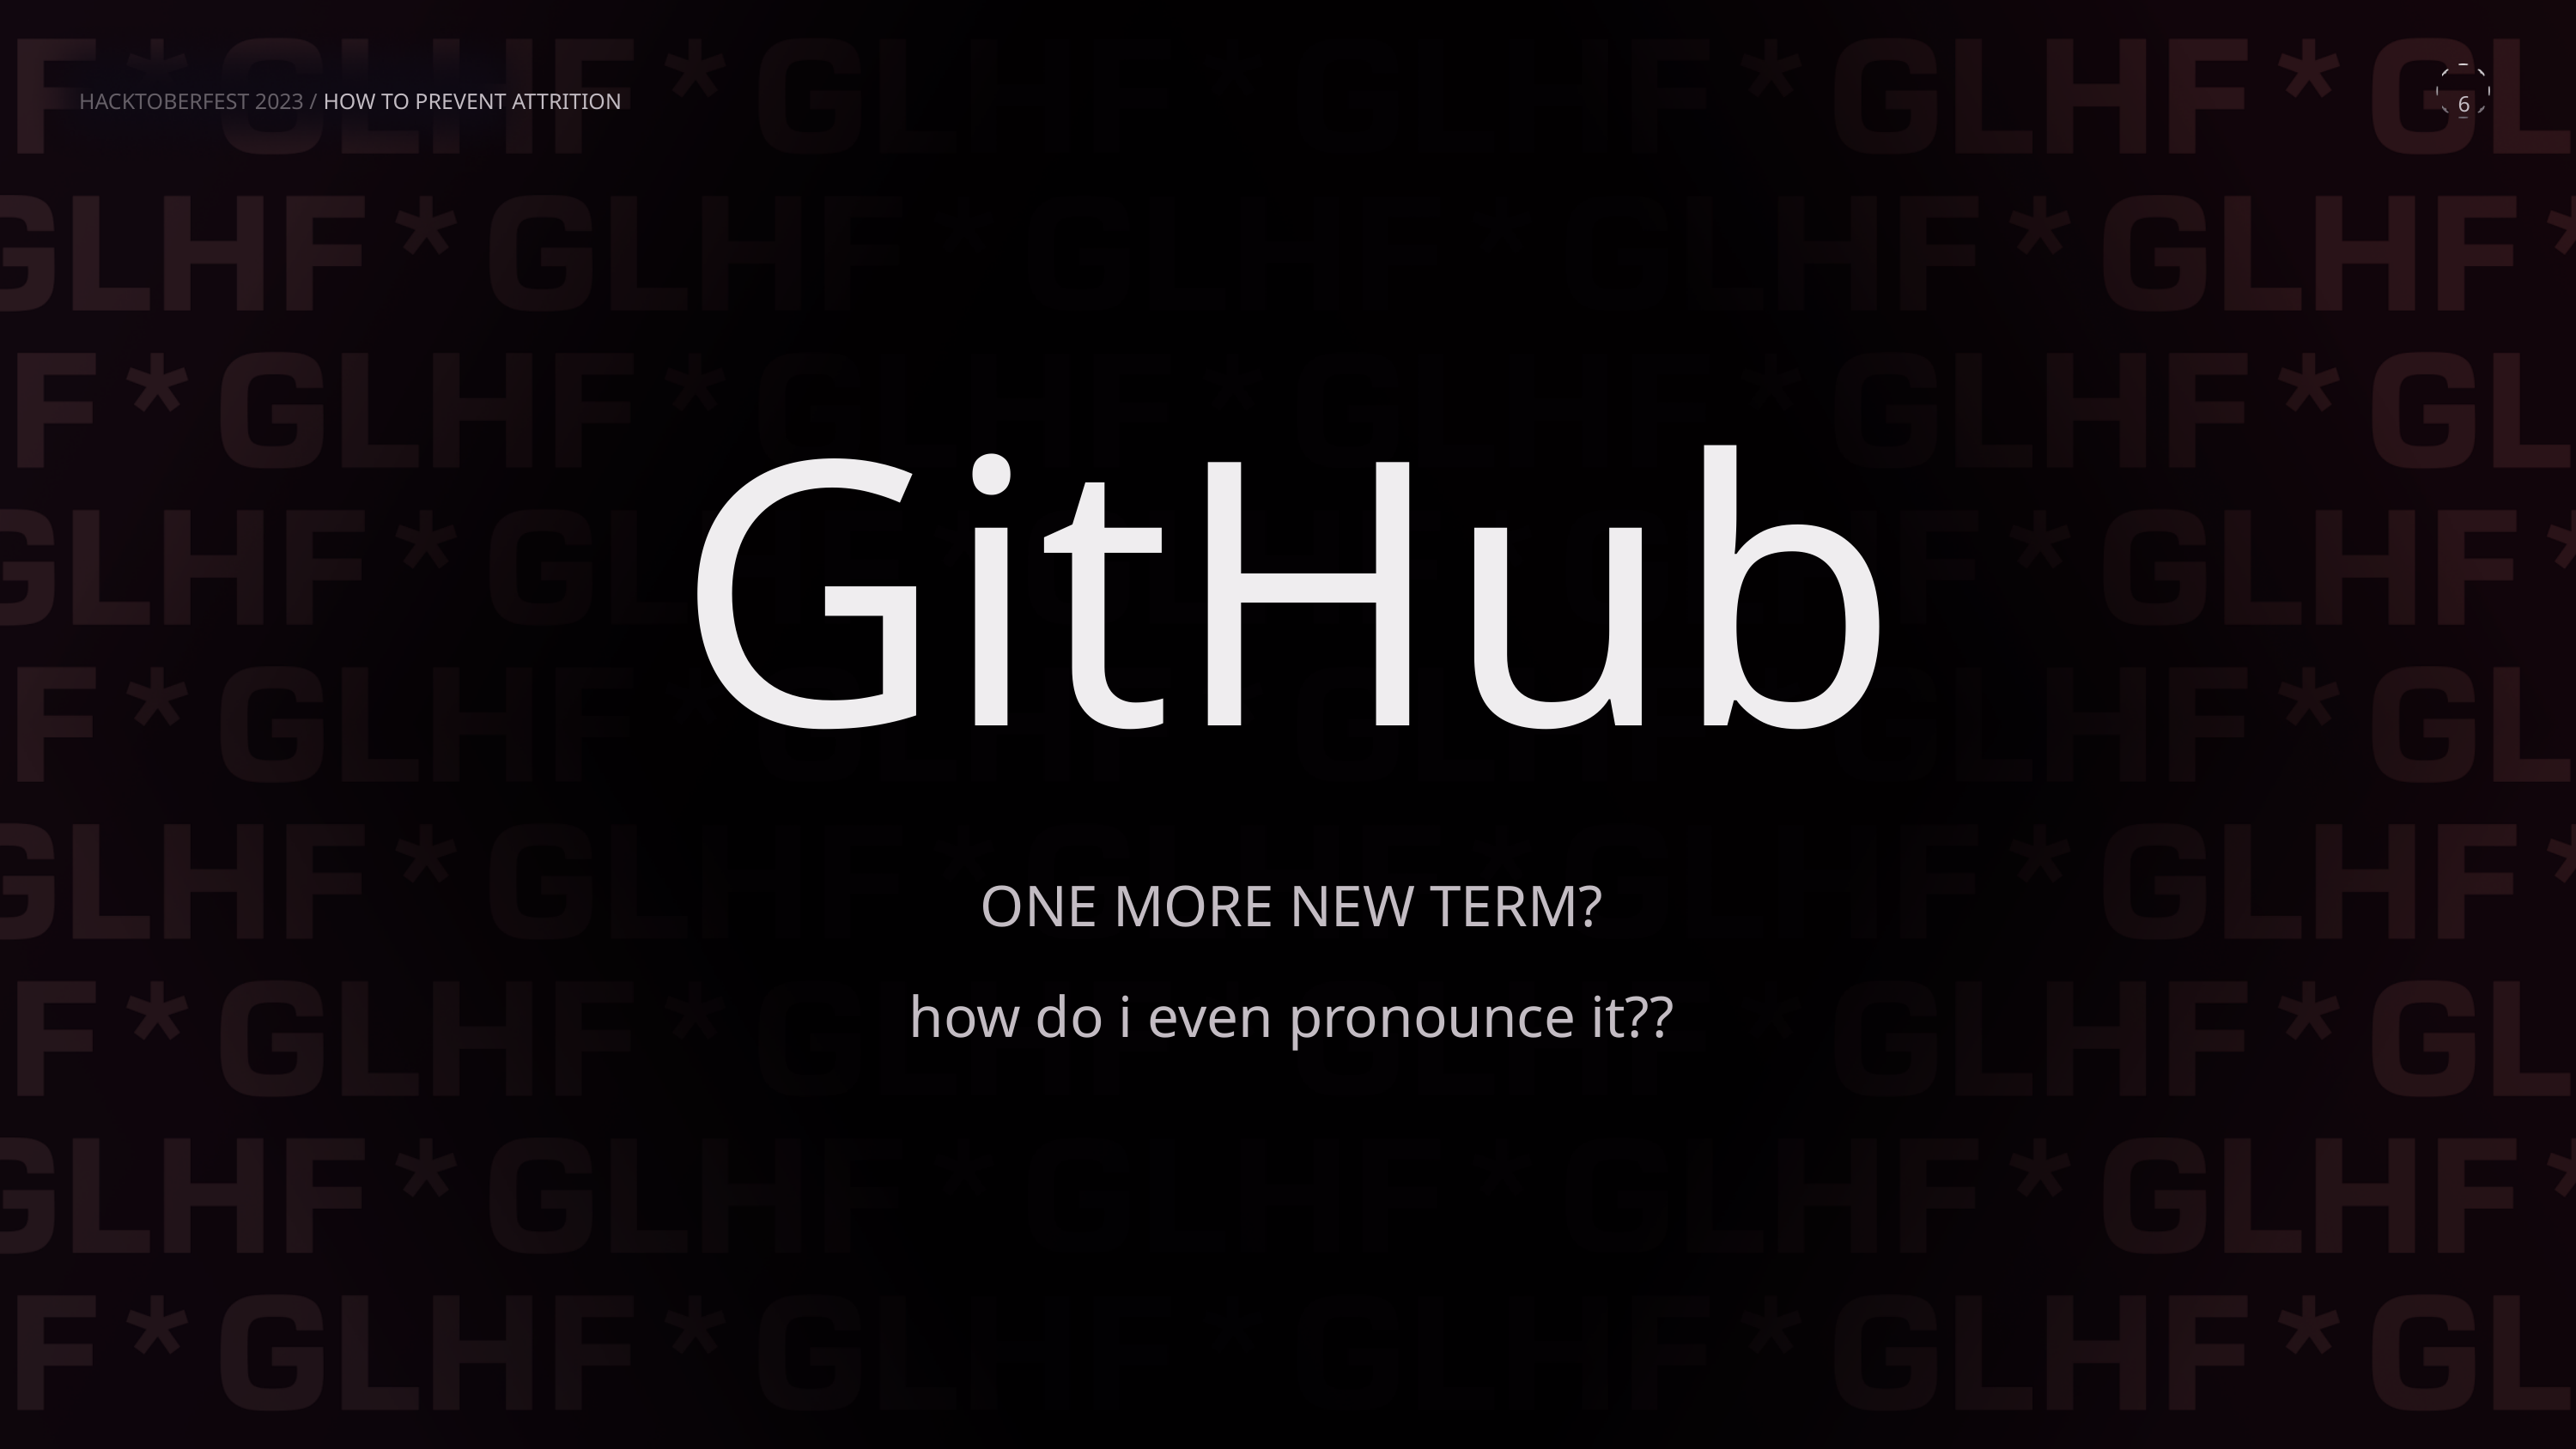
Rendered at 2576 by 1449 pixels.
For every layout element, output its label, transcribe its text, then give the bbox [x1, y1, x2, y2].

text_box ONE MORE NEW TERM? how do i even pronounce it?? [520, 827, 2064, 1012]
picture [0, 0, 2576, 1449]
text_box GitHub [139, 436, 2437, 752]
